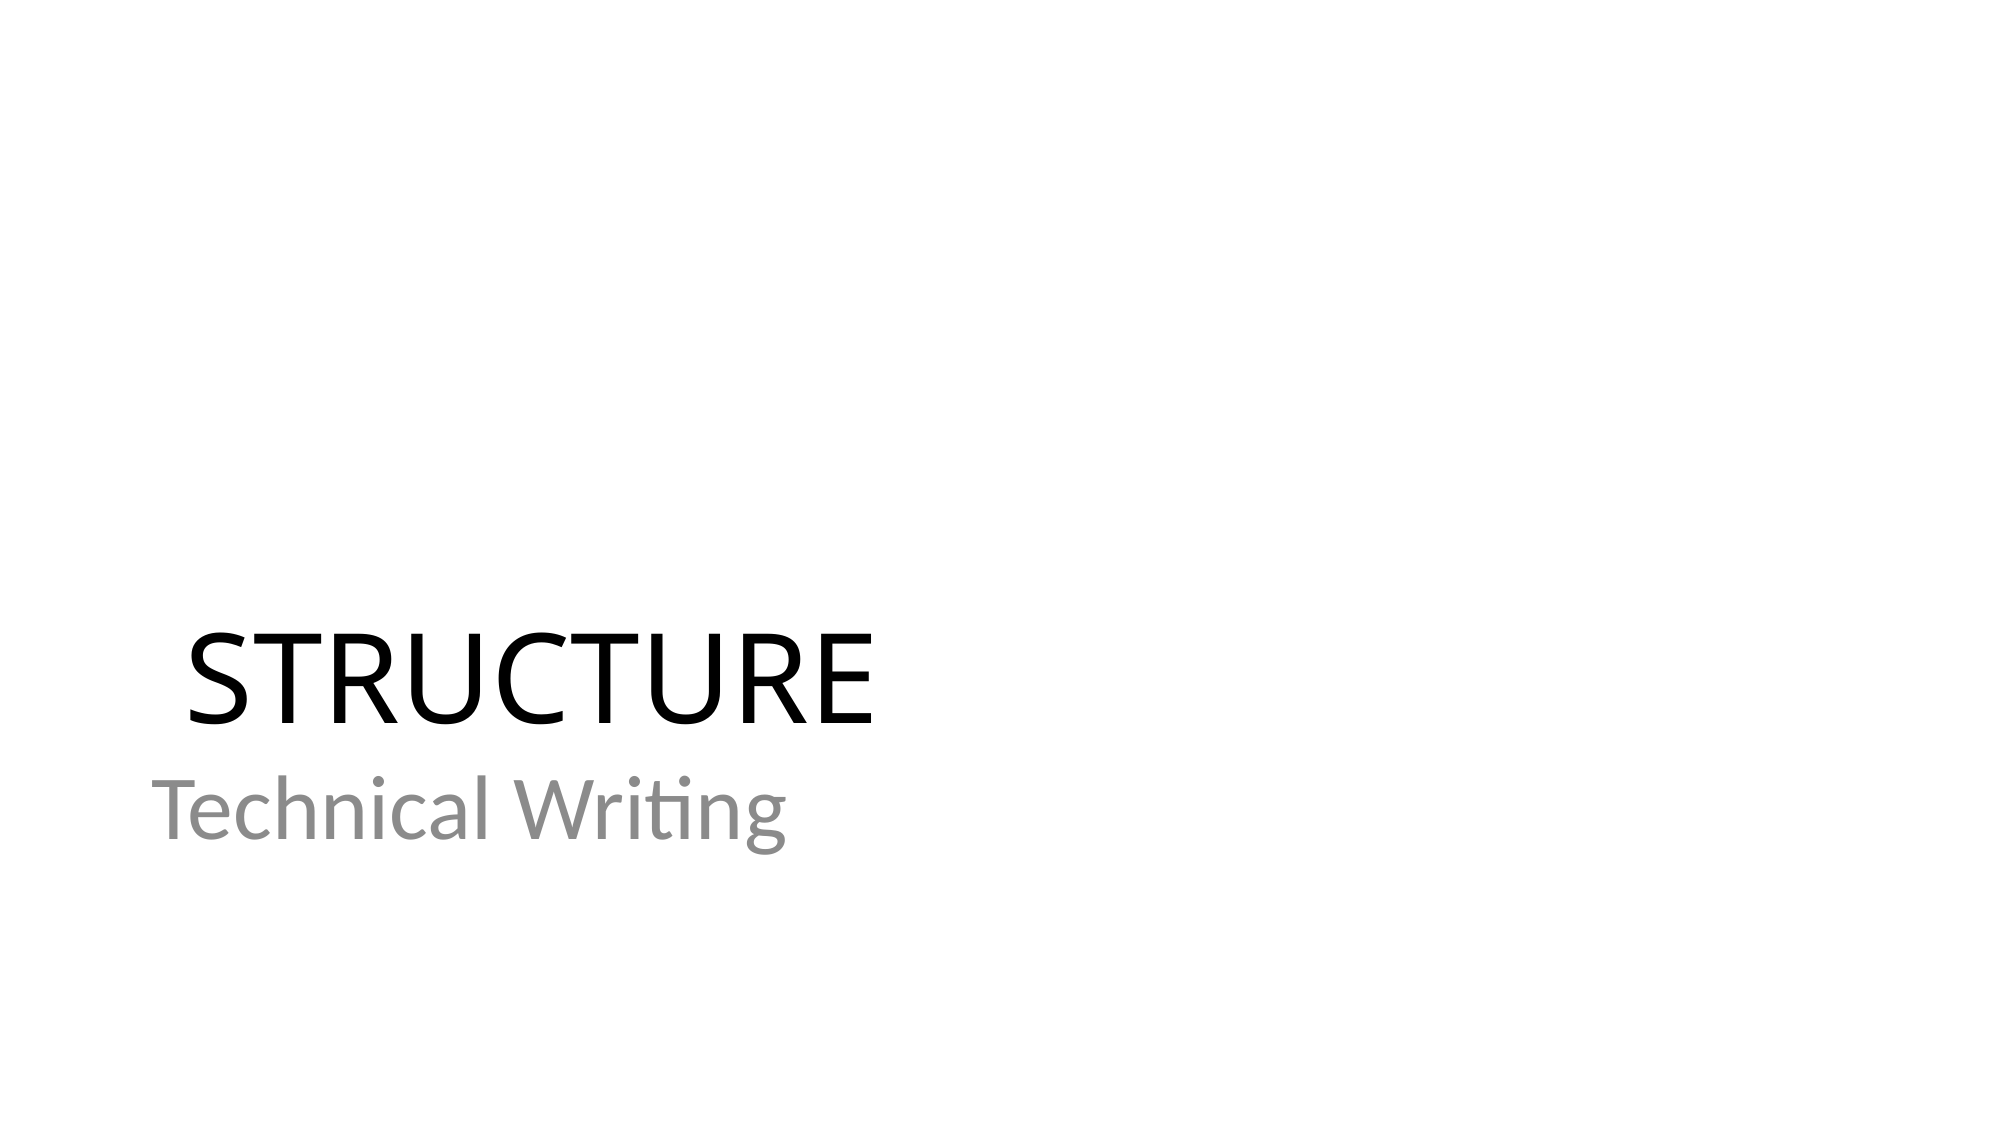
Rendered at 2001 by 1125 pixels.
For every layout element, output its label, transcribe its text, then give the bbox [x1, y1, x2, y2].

title STRUCTURE [154, 399, 895, 752]
list Technical Writing [136, 752, 1862, 999]
